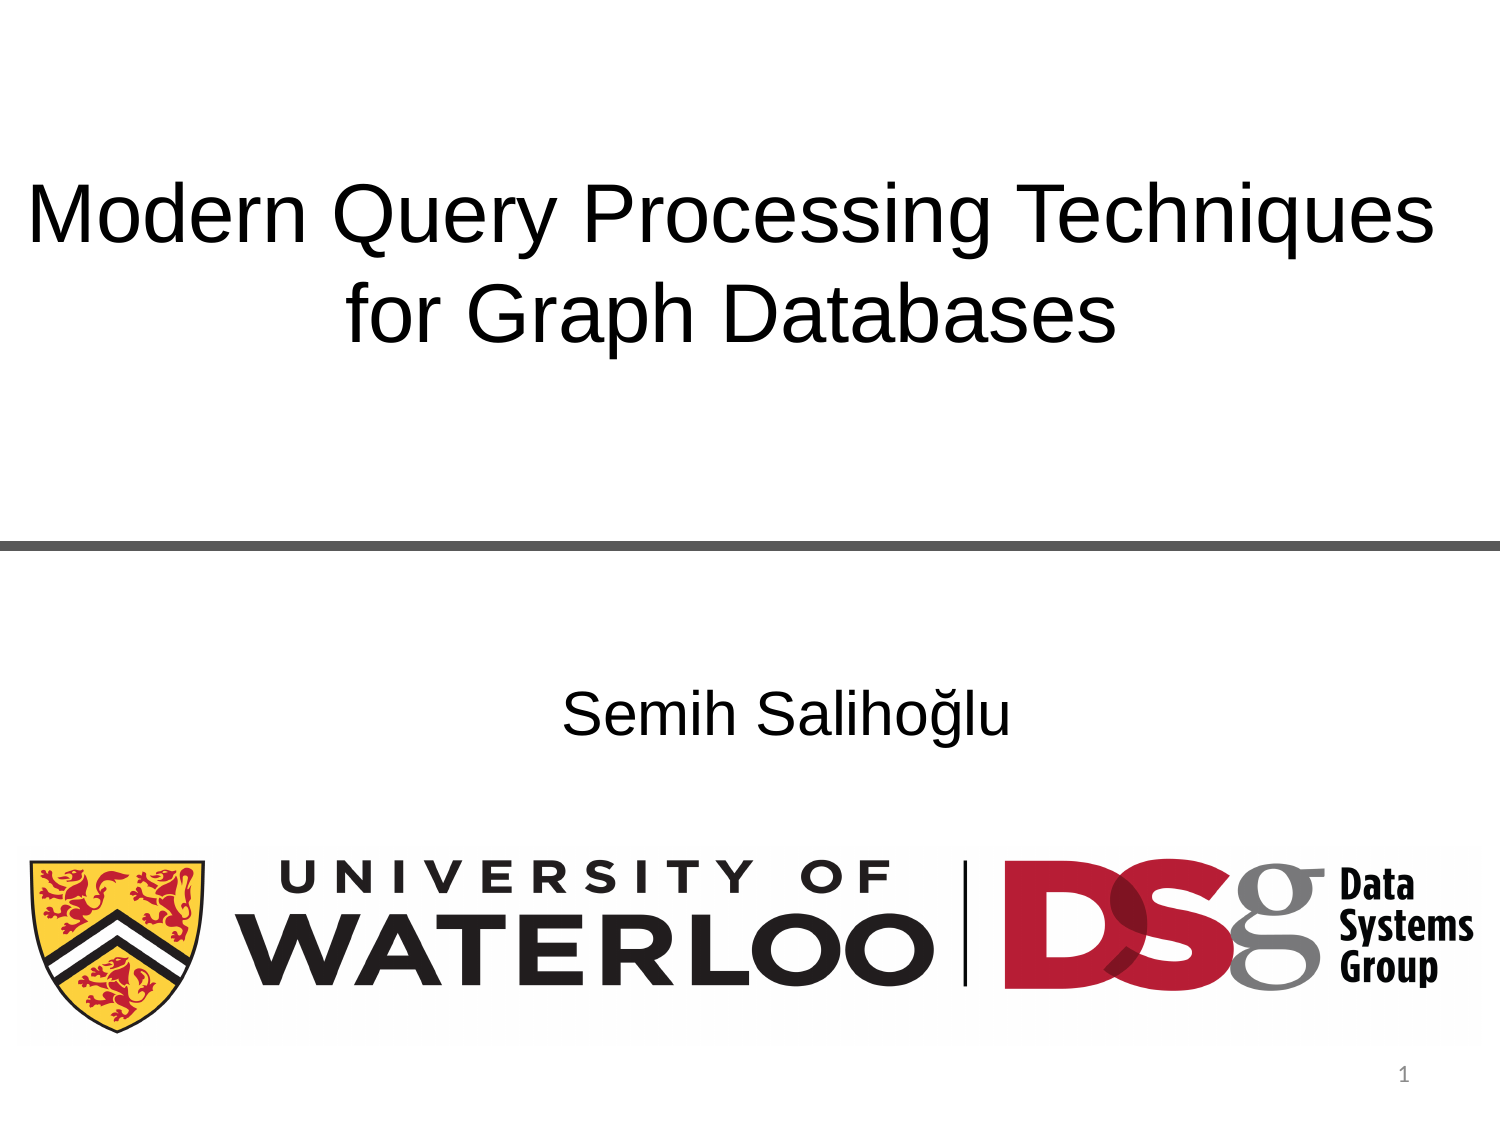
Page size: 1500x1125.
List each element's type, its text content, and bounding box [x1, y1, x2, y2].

slide_number 1 [1074, 1054, 1425, 1103]
text_box Modern Query Processing Techniques for Graph Databases [0, 151, 1482, 367]
text_box Semih Salihoğlu [188, 627, 1312, 755]
picture [17, 846, 1483, 1046]
